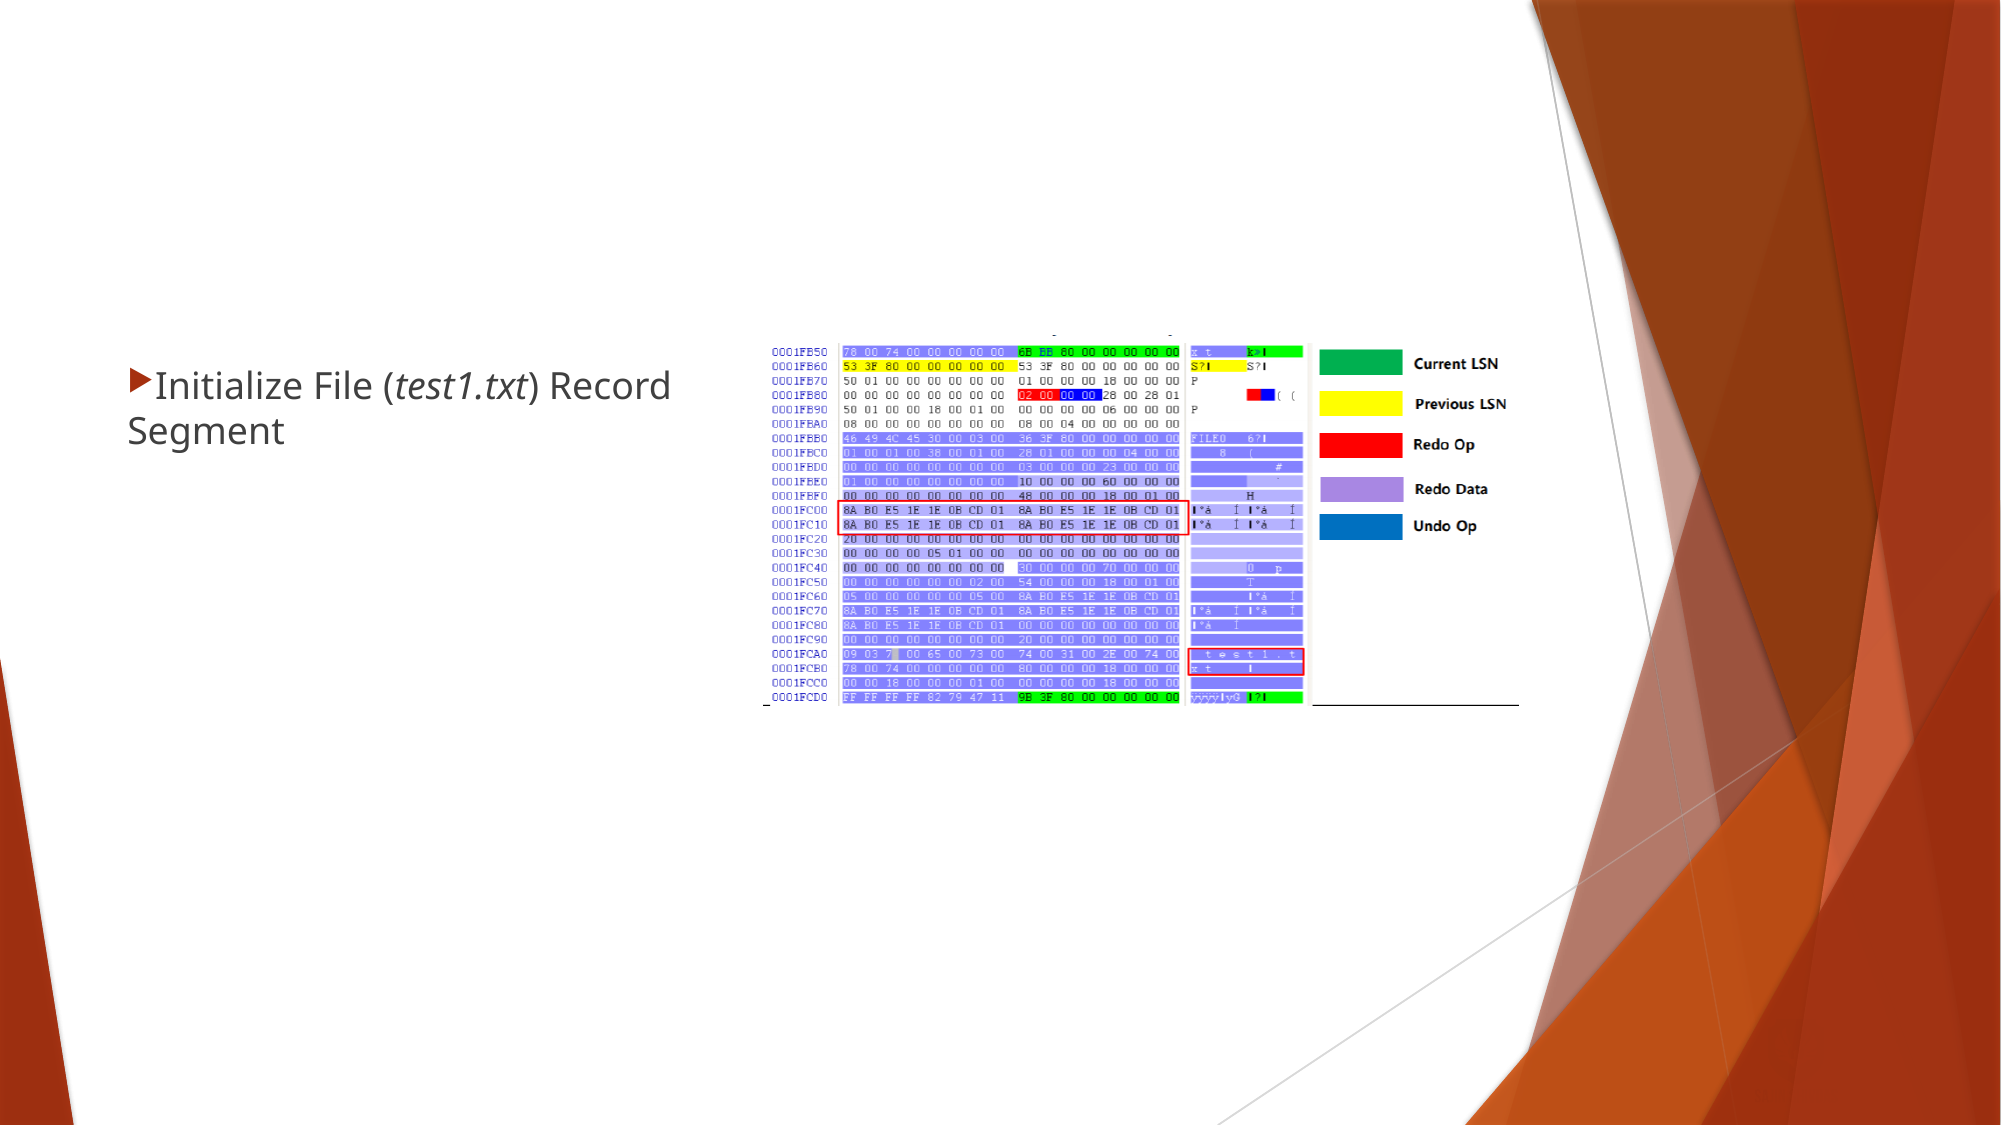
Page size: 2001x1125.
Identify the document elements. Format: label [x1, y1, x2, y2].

text_box [0, 0, 2000, 1125]
picture [762, 334, 1519, 708]
